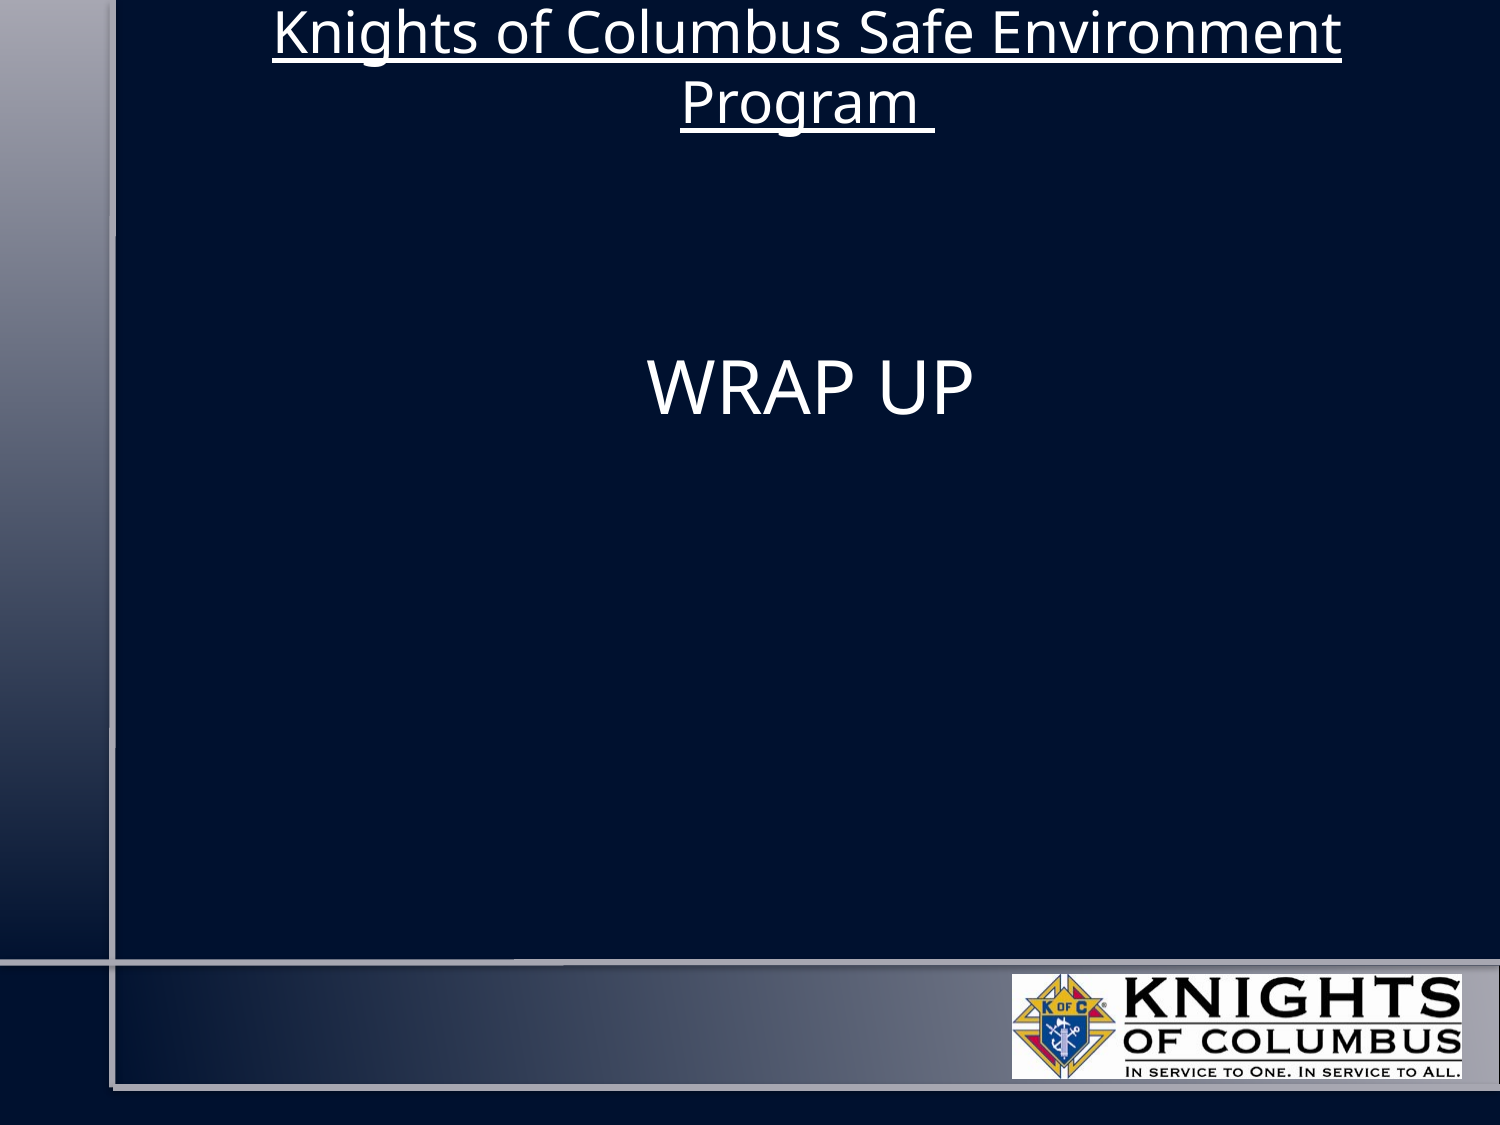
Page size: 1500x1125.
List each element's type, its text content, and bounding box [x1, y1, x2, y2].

list WRAP UP [135, 137, 1488, 900]
title Knights of Columbus Safe Environment Program [151, 34, 1464, 97]
picture [1012, 974, 1462, 1079]
